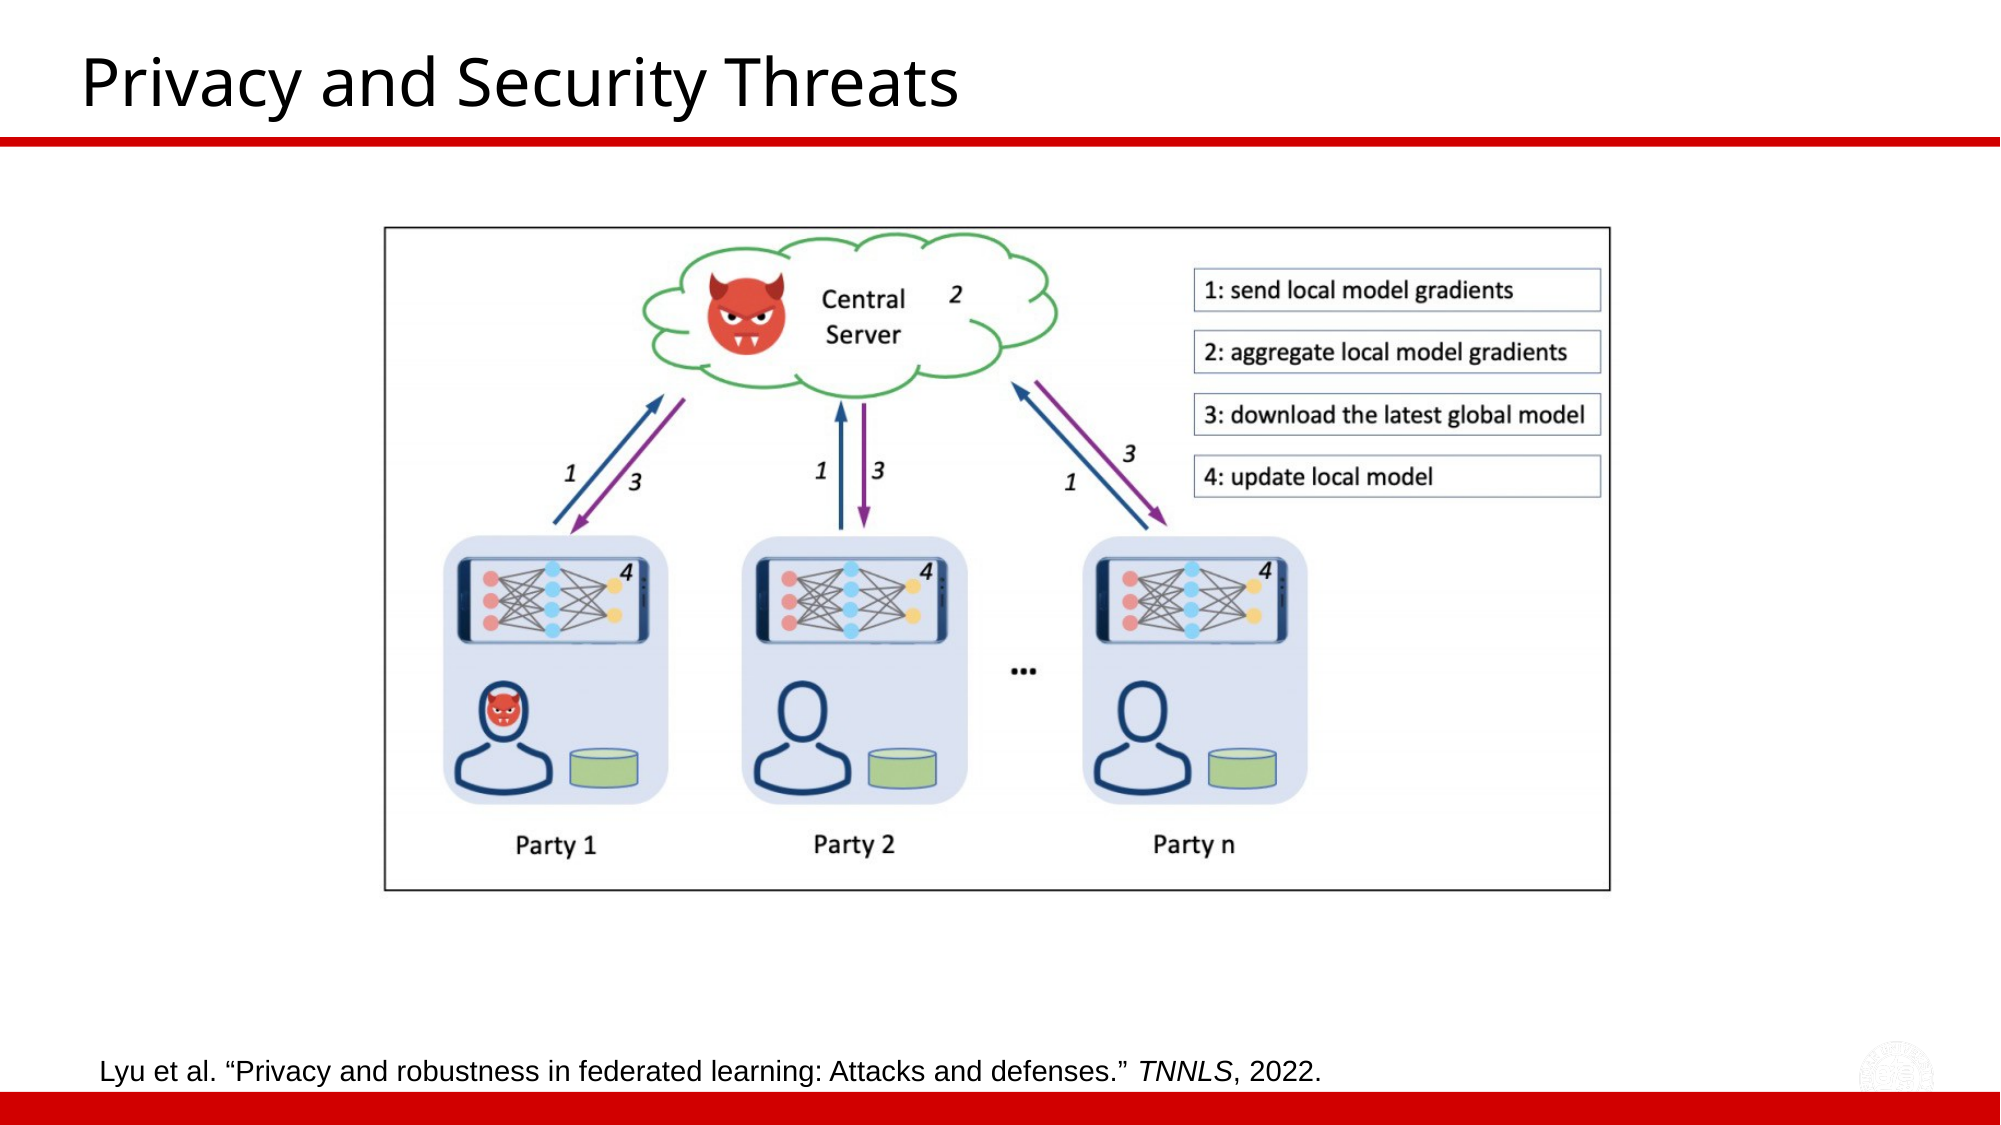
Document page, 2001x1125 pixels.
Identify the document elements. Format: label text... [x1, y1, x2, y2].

text_box Lyu et al. “Privacy and robustness in federated learning: Attacks and defenses.” TNNLS, 2022. [97, 1050, 1502, 1088]
title Privacy and Security Threats [78, 0, 1520, 174]
picture [379, 226, 1620, 899]
